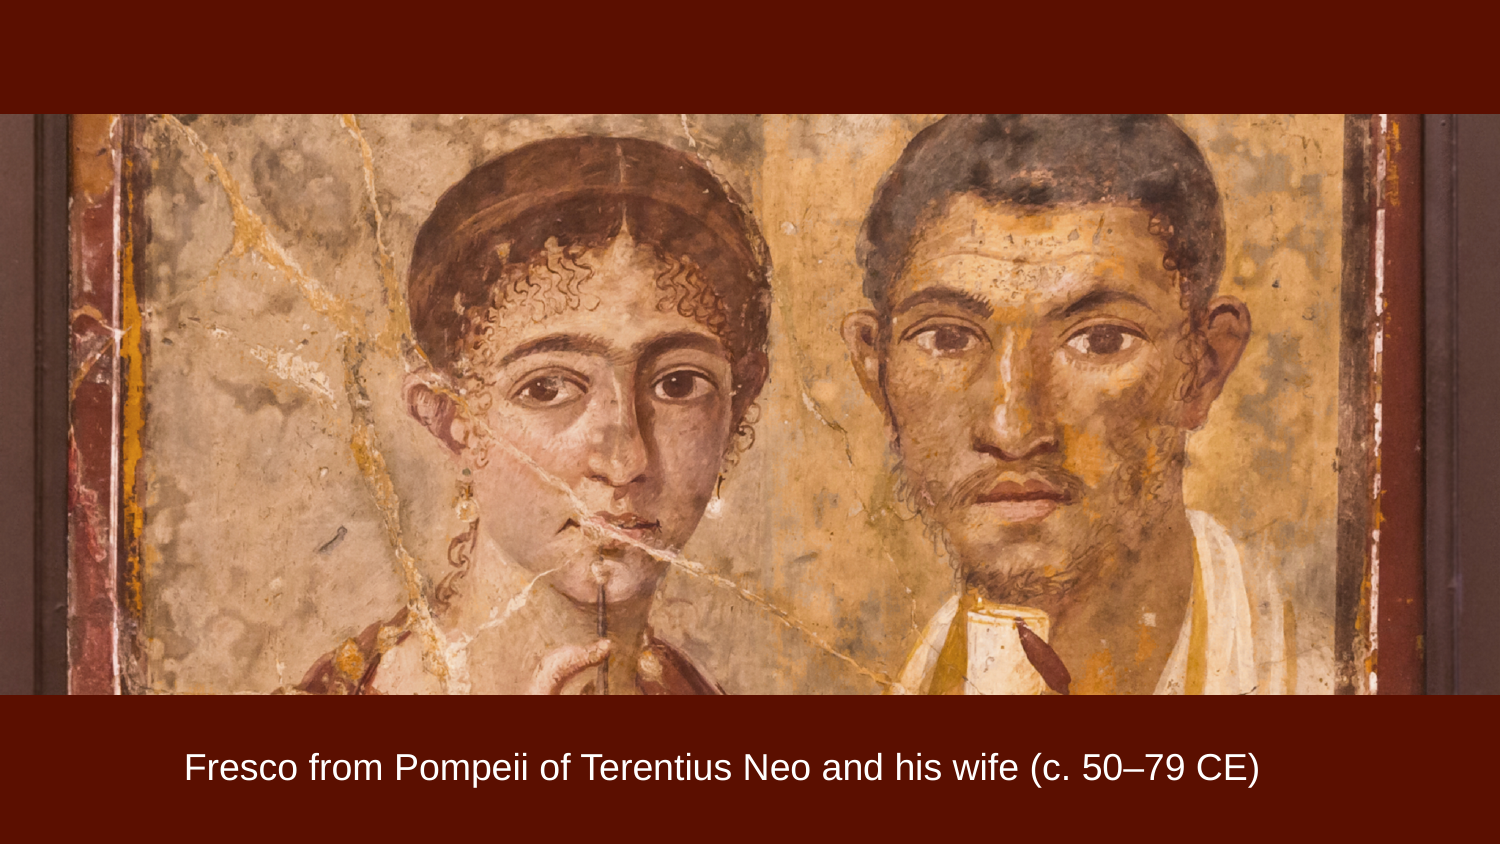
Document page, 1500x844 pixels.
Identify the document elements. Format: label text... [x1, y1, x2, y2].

text_box Fresco from Pompeii of Terentius Neo and his wife (c. 50–79 CE) [168, 728, 1356, 844]
picture [0, 114, 1500, 695]
